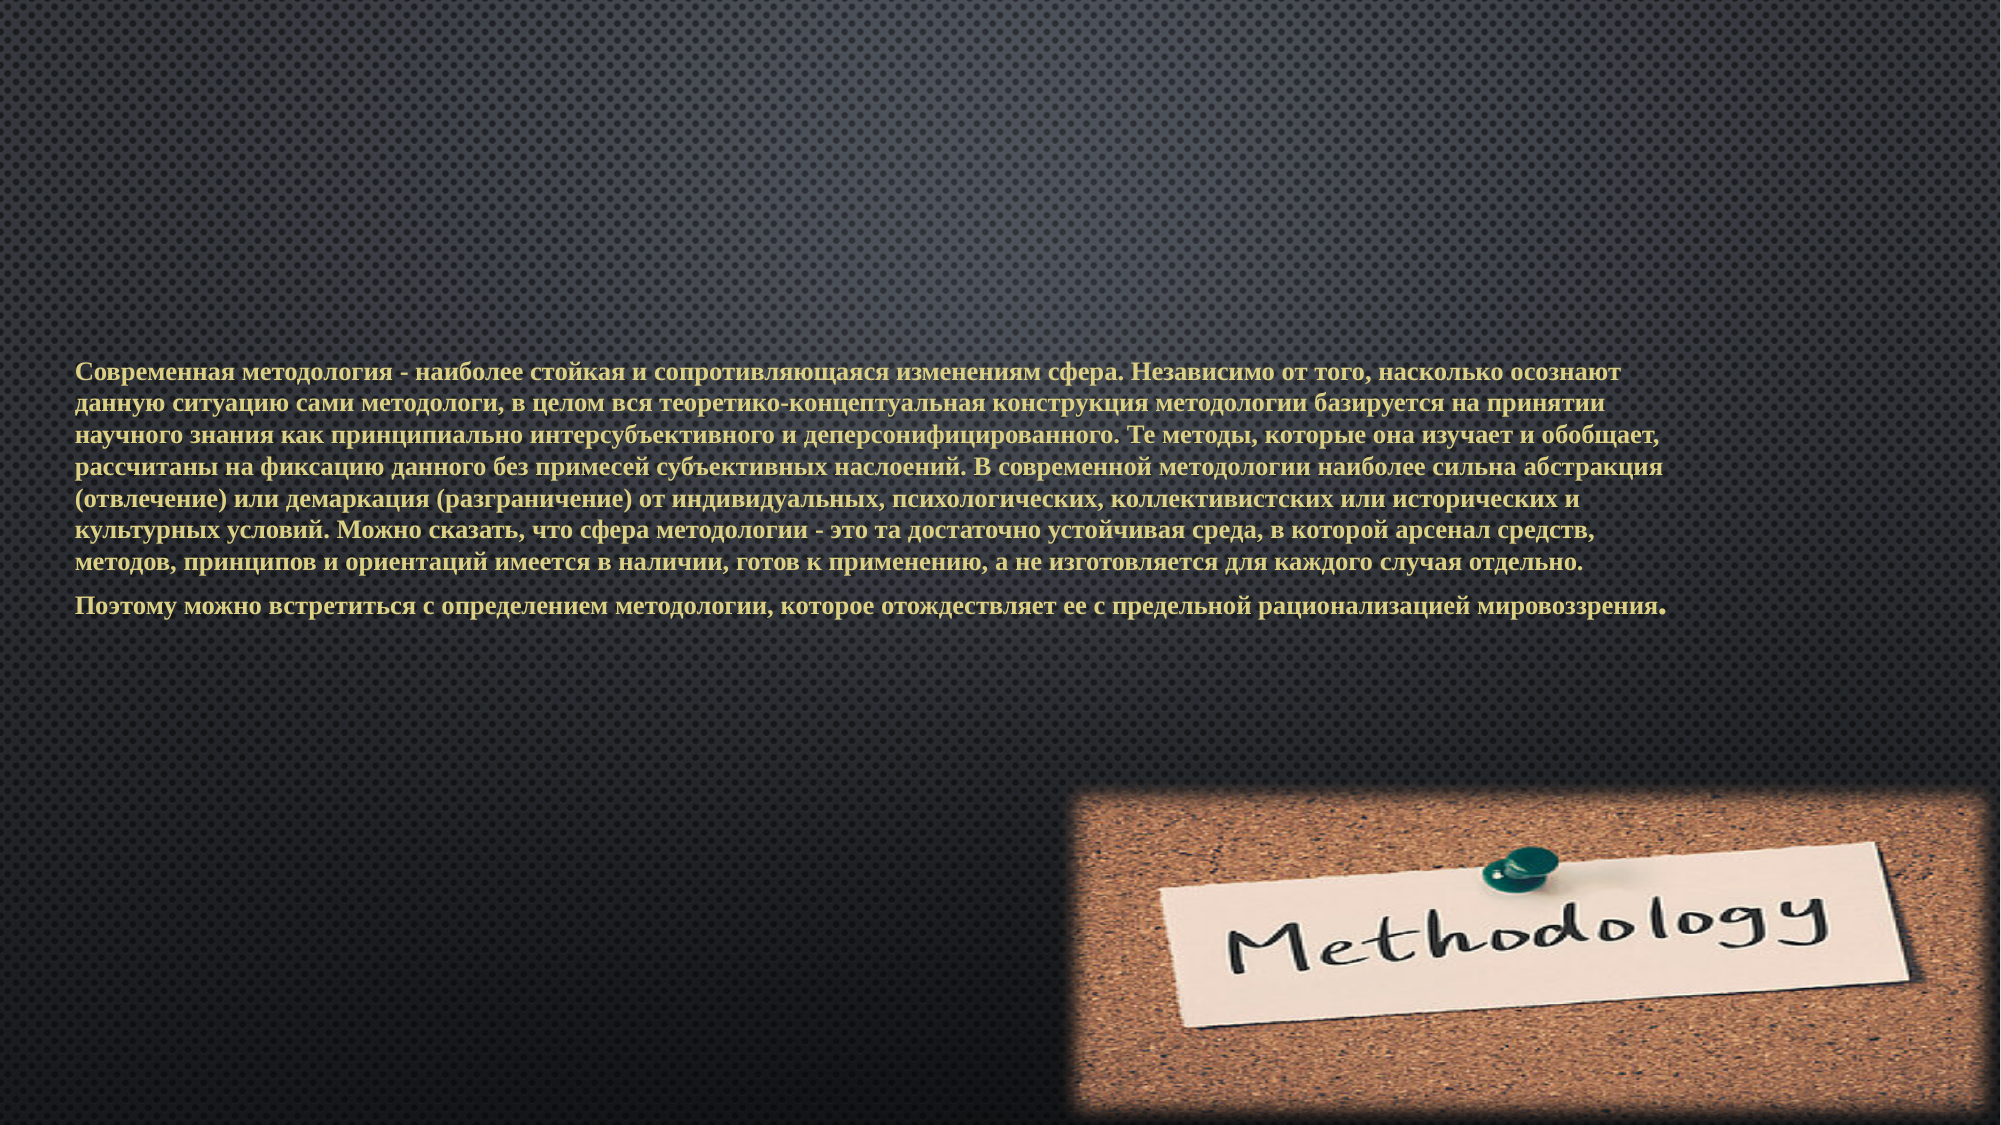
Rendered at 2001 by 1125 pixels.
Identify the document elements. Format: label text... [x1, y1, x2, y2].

title Современная методология - наиболее стойкая и сопротивляющаяся изменениям сфера. Независимо от того, насколько осознают данную ситуацию сами методологи, в целом вся теоретико-концептуальная конструкция методологии базируется на принятии научного знания как принципиально интерсубъективного и деперсонифицированного. Те методы, которые она изучает и обобщает, рассчитаны на фиксацию данного без примесей субъективных наслоений. В современной методологии наиболее сильна абстракция (отвлечение) или демаркация (разграничение) от индивидуальных, психологических, коллективистских или исторических и культурных условий. Можно сказать, что сфера методологии - это та достаточно устойчивая среда, в которой арсенал средств, методов, принципов и ориентаций имеется в наличии, готов к применению, а не изготовляется для каждого случая отдельно. Поэтому можно встретиться с определением методологии, которое отождествляет ее с предельной рационализацией мировоззрения. [59, 331, 1685, 645]
picture [1058, 778, 2000, 1125]
